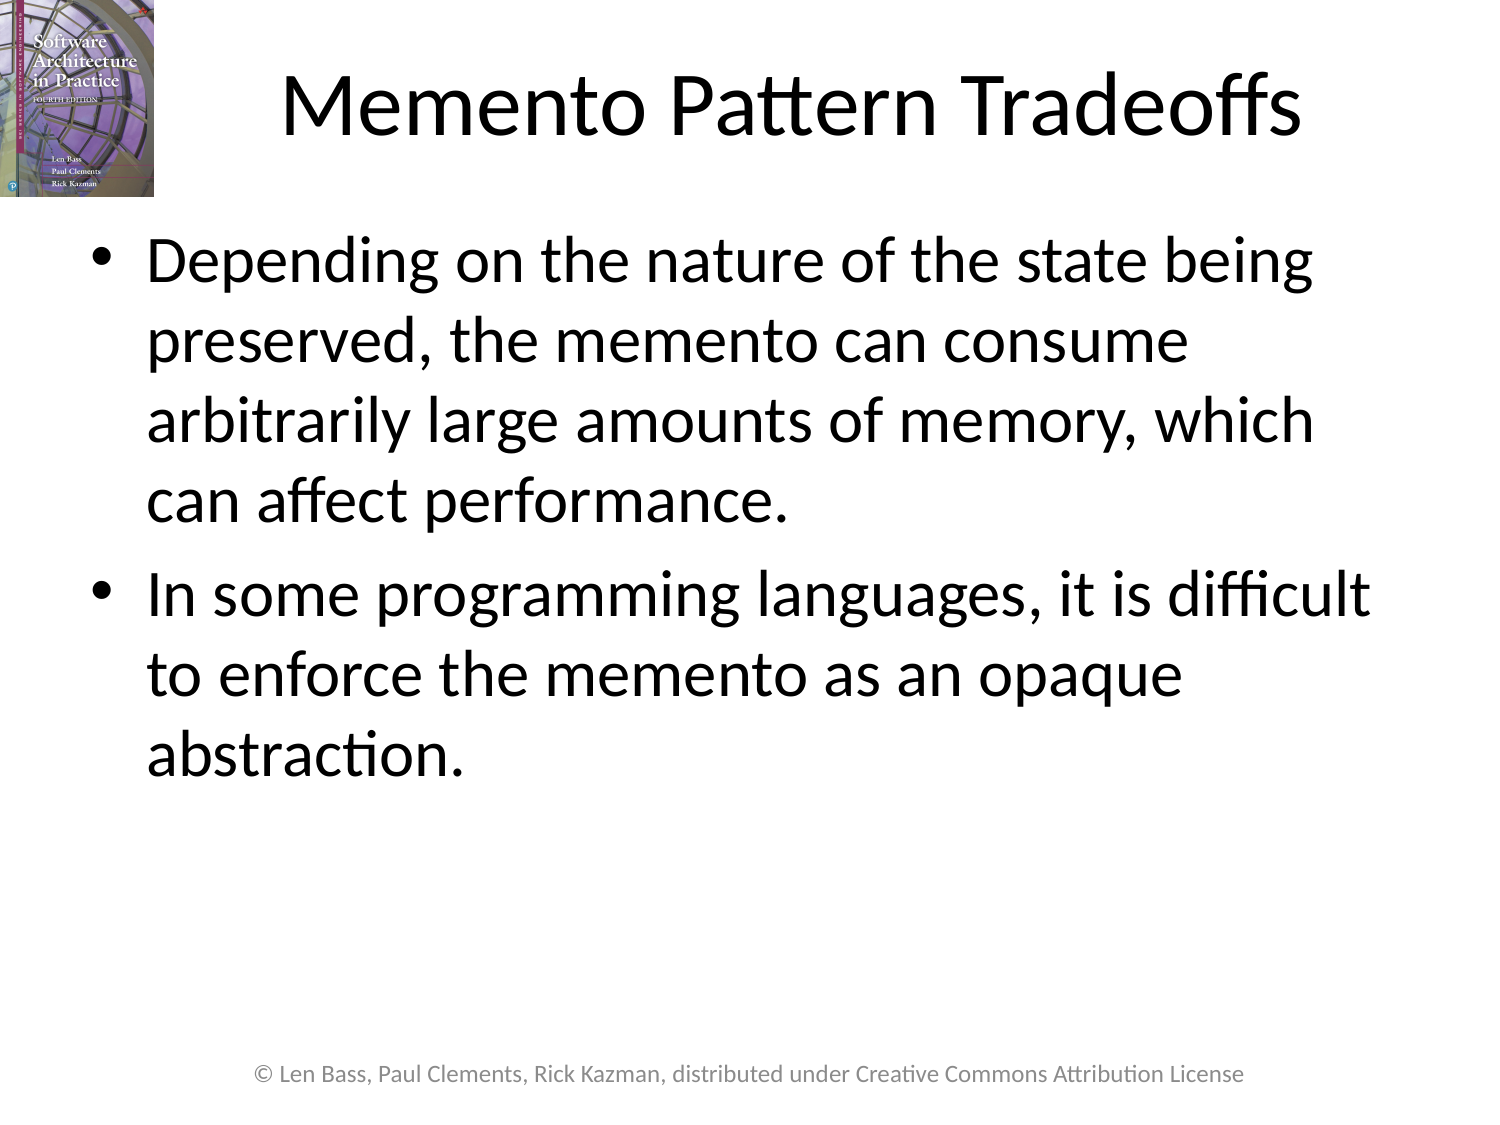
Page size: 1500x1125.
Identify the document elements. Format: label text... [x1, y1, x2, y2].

title Memento Pattern Tradeoffs [159, 45, 1425, 173]
footer © Len Bass, Paul Clements, Rick Kazman, distributed under Creative Commons Attribution License [230, 1042, 1270, 1103]
list Depending on the nature of the state being preserved, the memento can consume arbitrarily large amounts of memory, which can affect performance. In some programming languages, it is difficult to enforce the memento as an opaque abstraction. [75, 208, 1425, 1005]
picture [0, 0, 154, 197]
